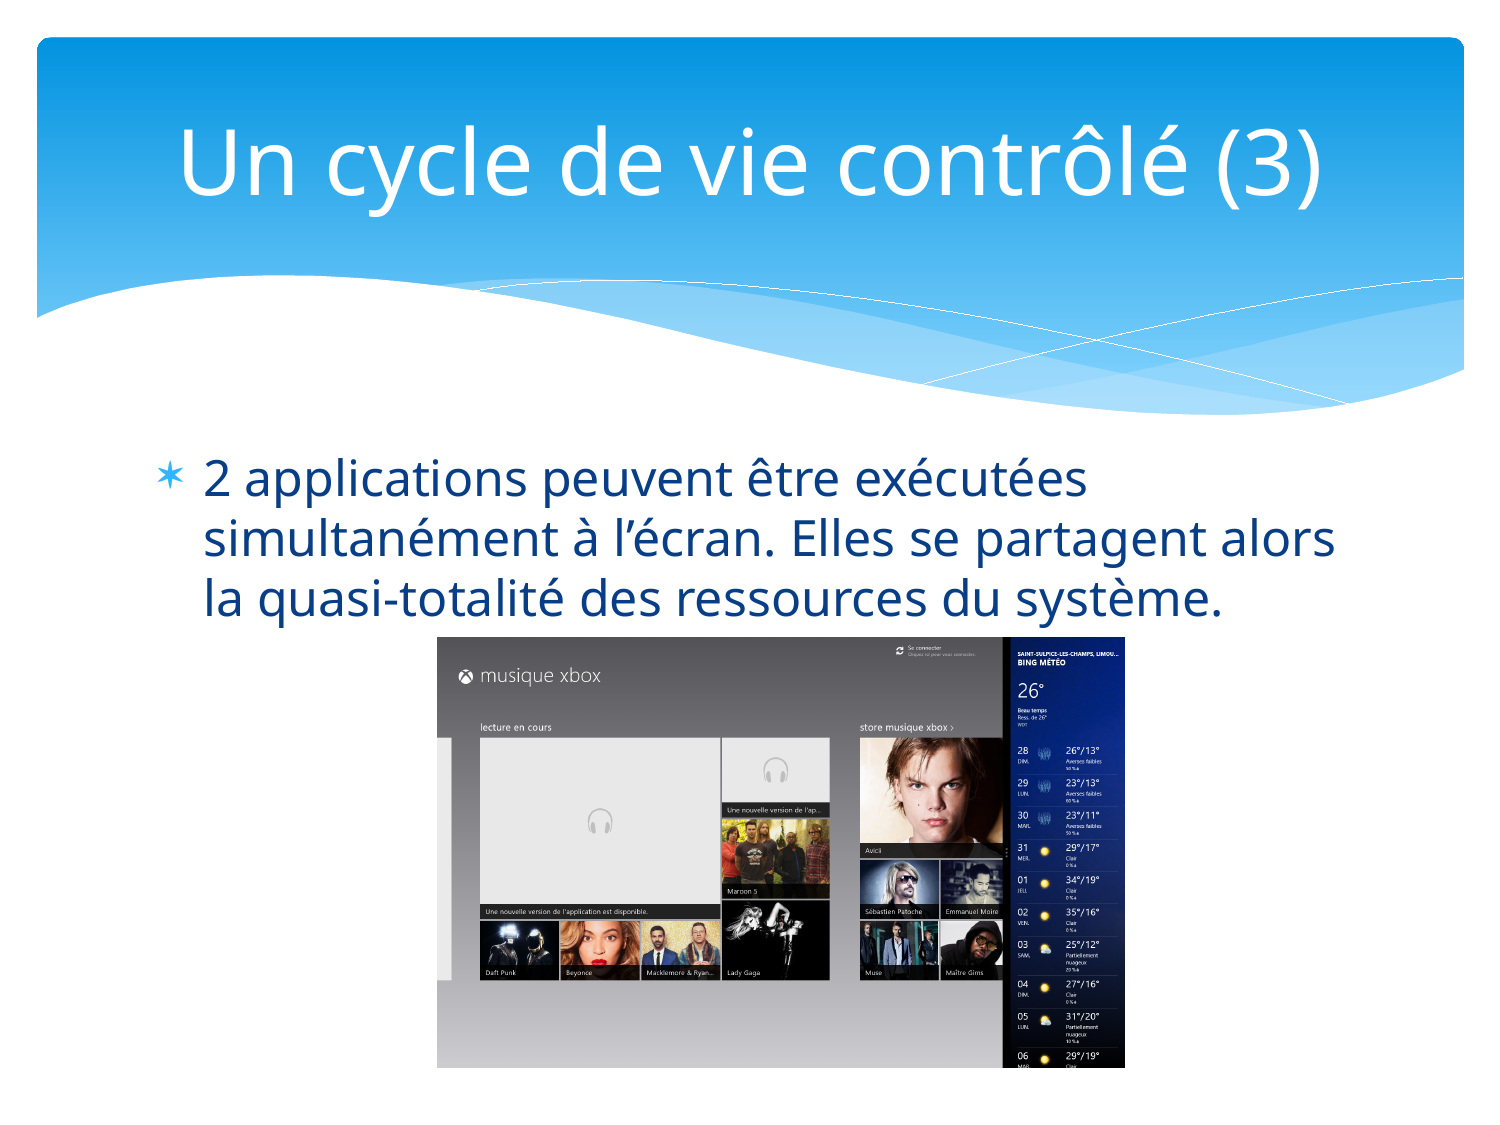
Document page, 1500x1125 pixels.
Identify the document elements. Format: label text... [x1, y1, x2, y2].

list 2 applications peuvent être exécutées simultanément à l’écran. Elles se partagent alors la quasi-totalité des ressources du système. [143, 438, 1359, 1005]
picture [437, 637, 1126, 1068]
title Un cycle de vie contrôlé (3) [75, 55, 1425, 261]
